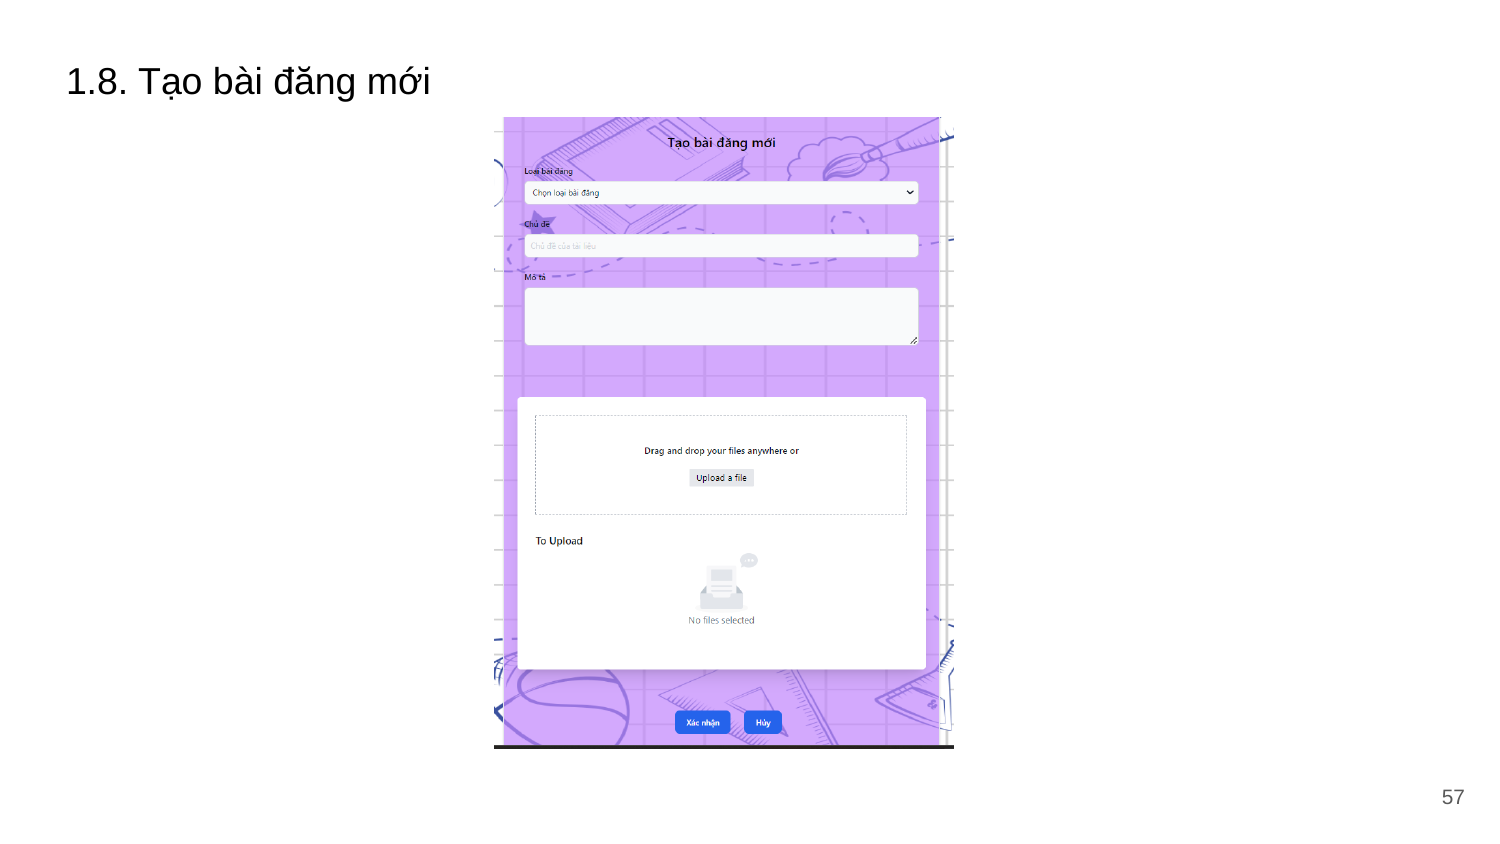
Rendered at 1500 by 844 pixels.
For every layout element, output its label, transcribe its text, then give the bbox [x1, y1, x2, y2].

slide_number ‹#› [1389, 764, 1480, 830]
picture [494, 117, 954, 749]
list 1.8. Tạo bài đăng mới [51, 39, 1449, 776]
